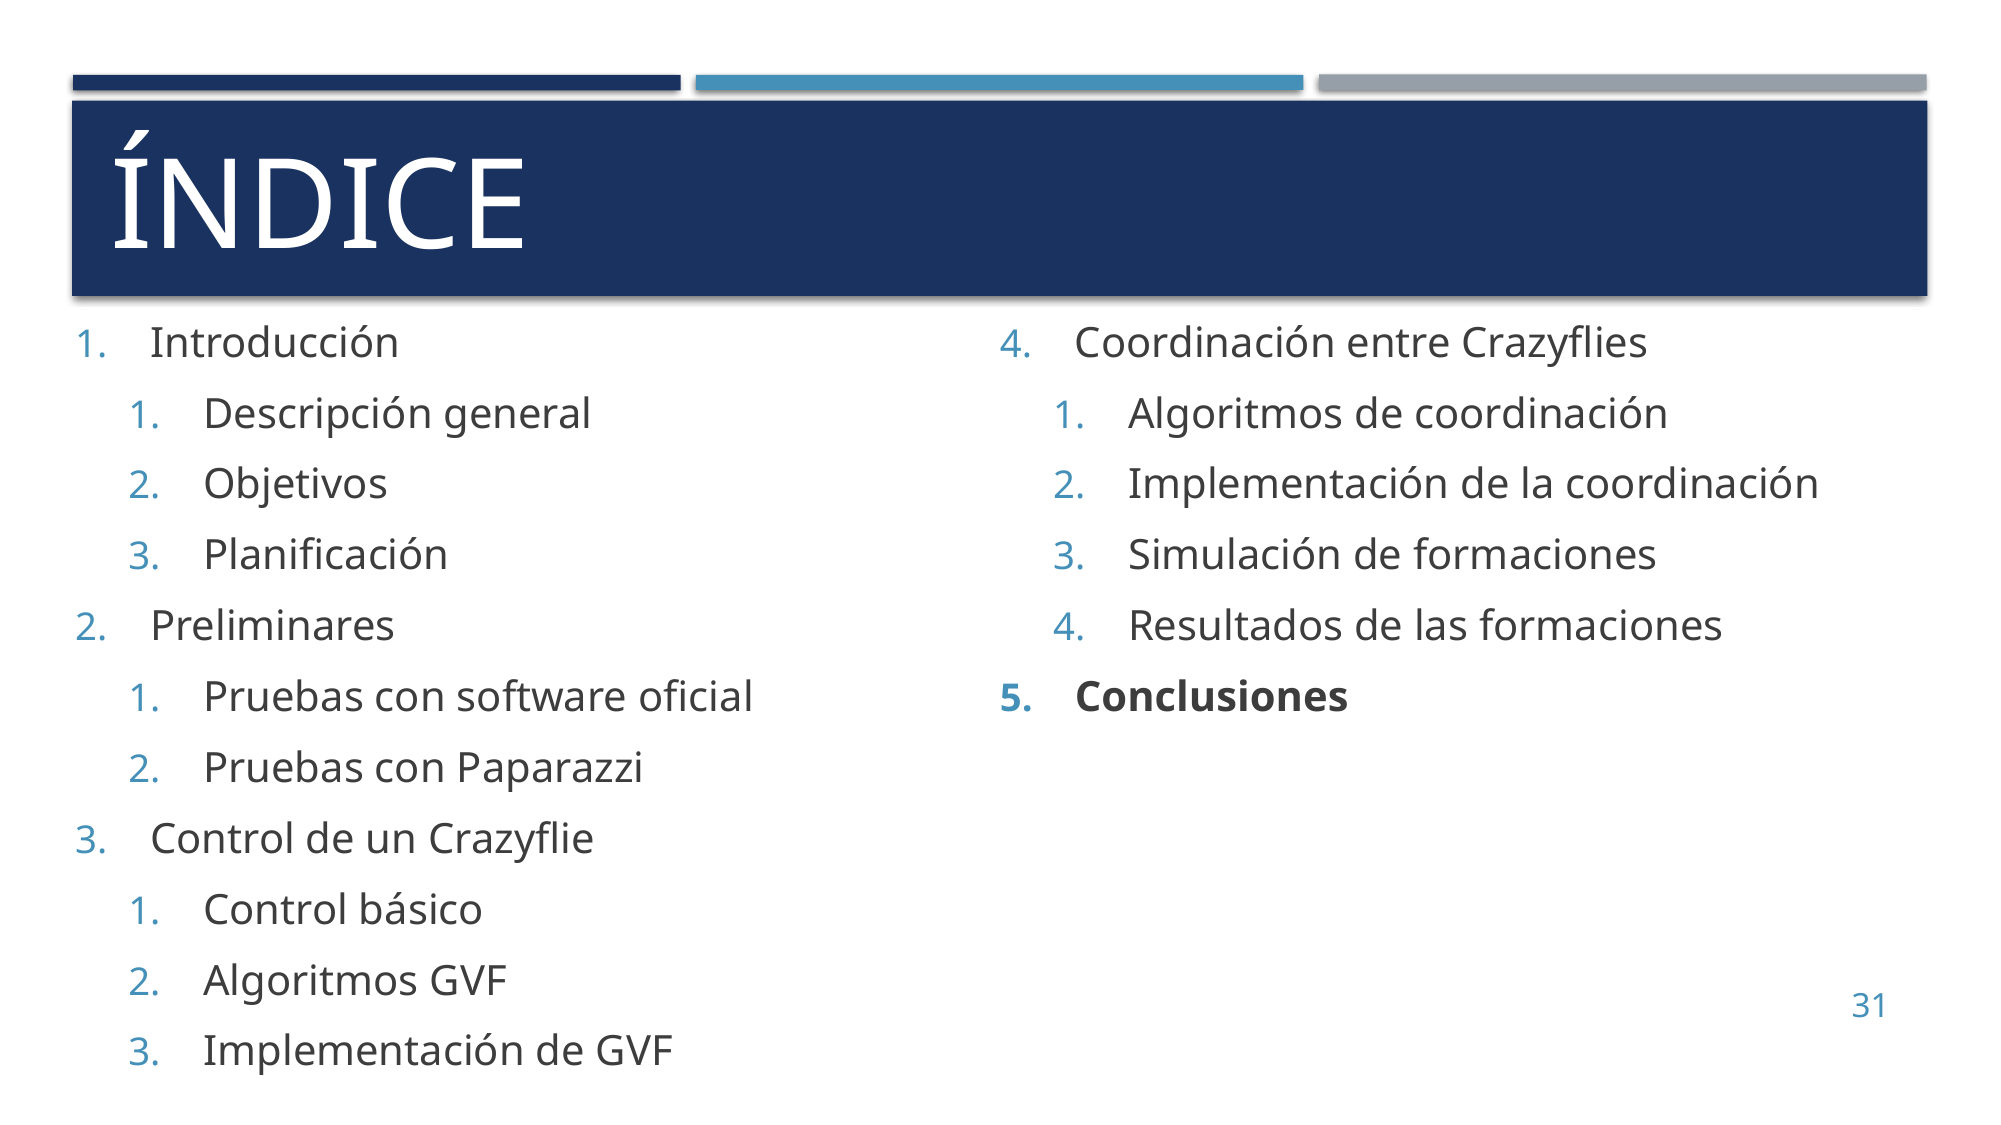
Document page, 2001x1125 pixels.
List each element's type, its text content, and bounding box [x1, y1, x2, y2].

slide_number 31 [1732, 977, 1905, 1037]
title Índice [95, 115, 1905, 282]
list Introducción Descripción general Objetivos Planificación Preliminares Pruebas con software oficial Pruebas con Paparazzi Control de un Crazyflie Control básico Algoritmos GVF Implementación de GVF Coordinación entre Crazyflies Algoritmos de coordinación Implementación de la coordinación Simulación de formaciones Resultados de las formaciones Conclusiones [60, 307, 1940, 1125]
